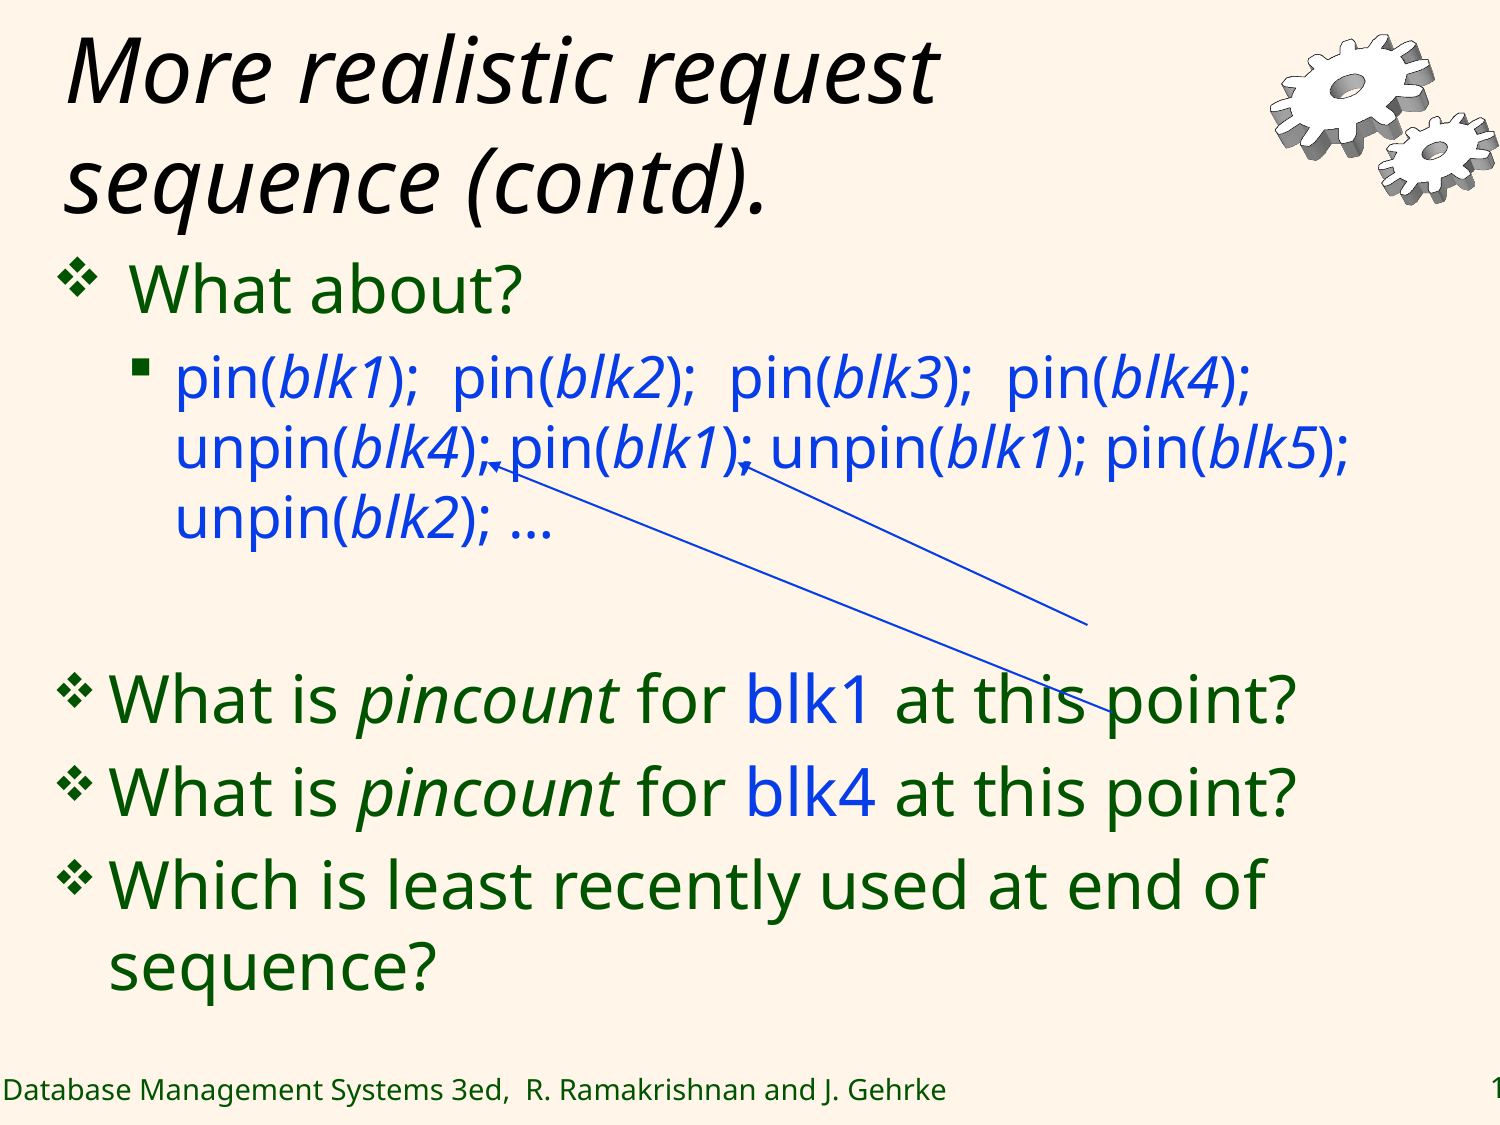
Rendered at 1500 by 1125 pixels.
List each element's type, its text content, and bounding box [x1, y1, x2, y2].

title More realistic request sequence (contd). [49, 30, 1326, 213]
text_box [487, 462, 1113, 713]
list What about? pin(blk1); pin(blk2); pin(blk3); pin(blk4); unpin(blk4); pin(blk1); unpin(blk1); pin(blk5); unpin(blk2); … What is pincount for blk1 at this point? What is pincount for blk4 at this point? Which is least recently used at end of sequence? [37, 230, 1463, 901]
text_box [737, 462, 1088, 626]
